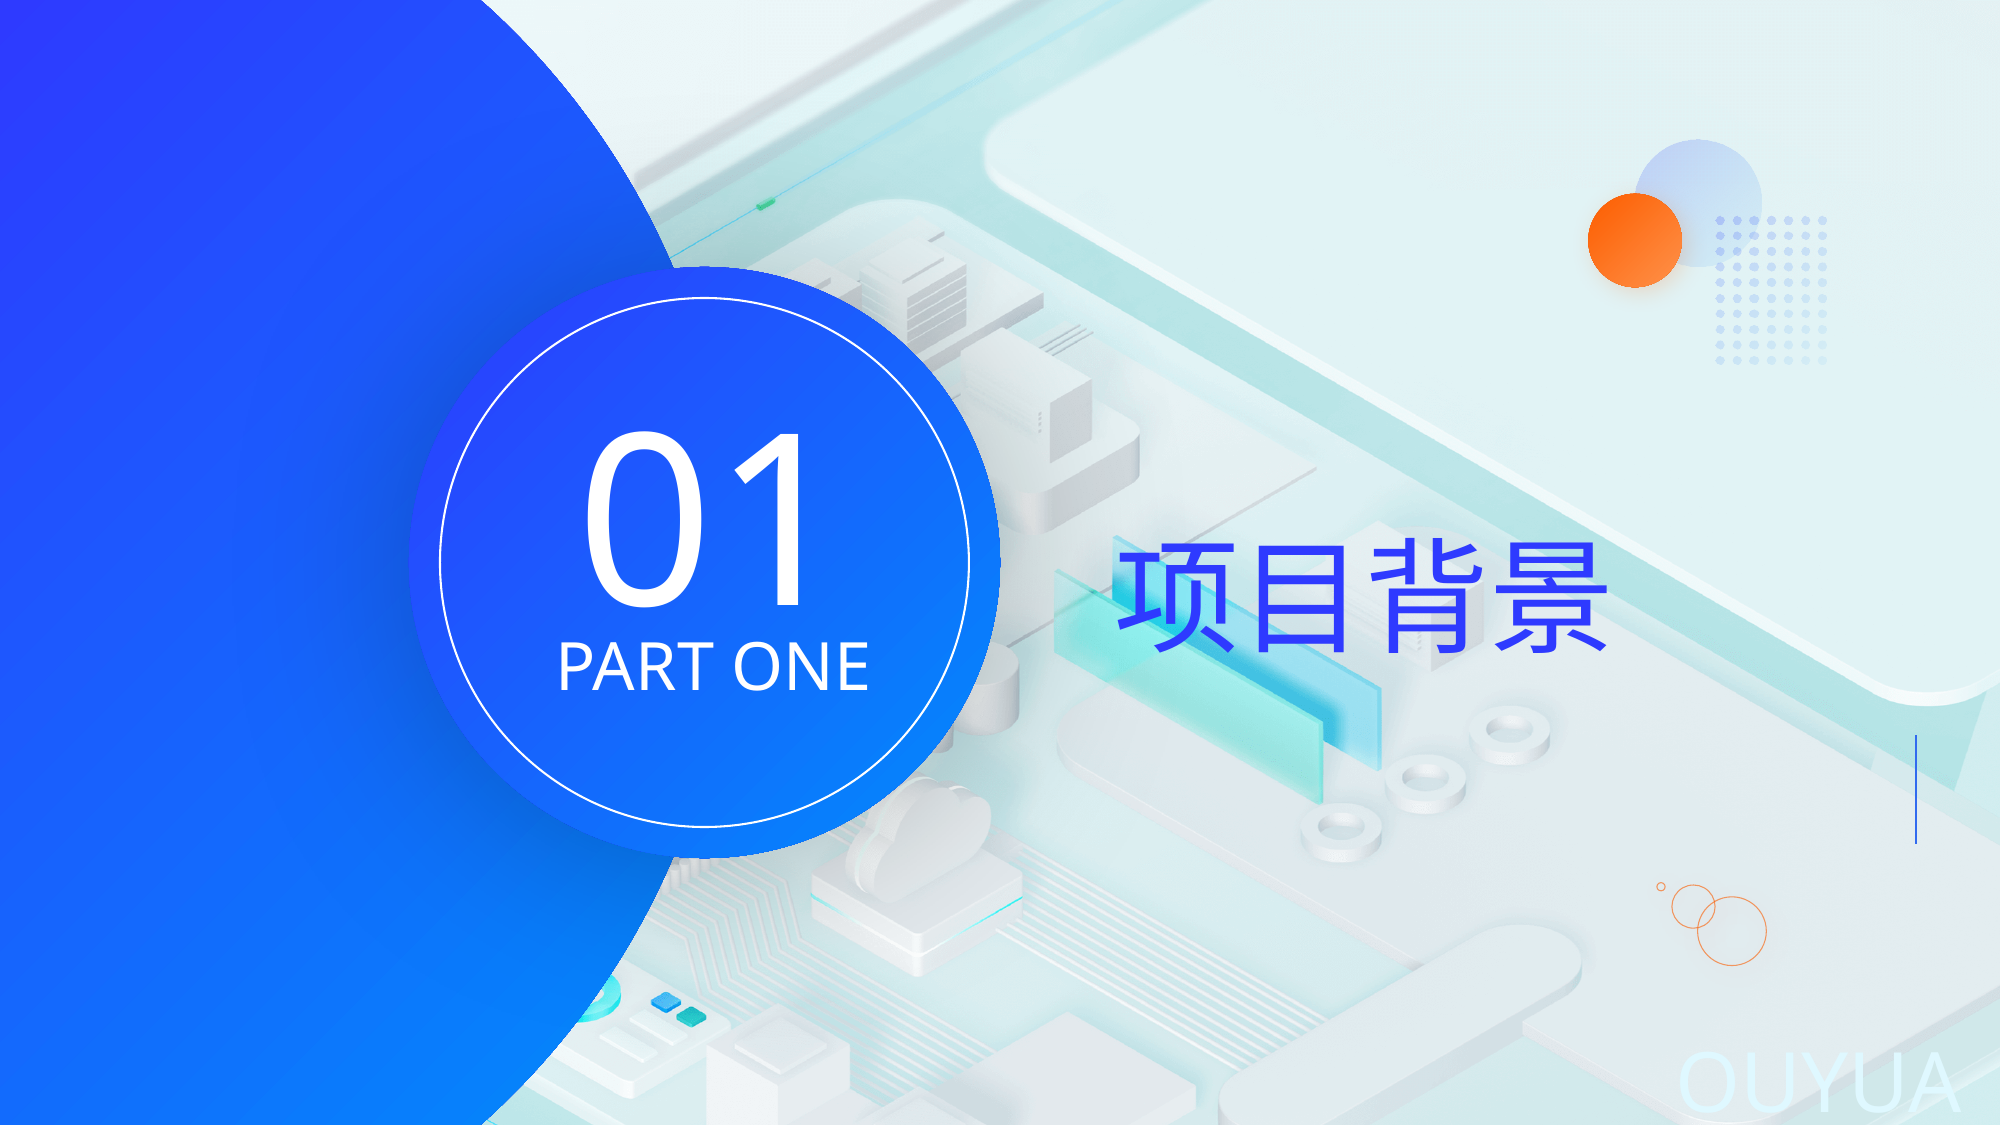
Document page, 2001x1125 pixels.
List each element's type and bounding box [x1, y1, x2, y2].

picture [0, 0, 2000, 1125]
text_box [1656, 882, 1767, 966]
